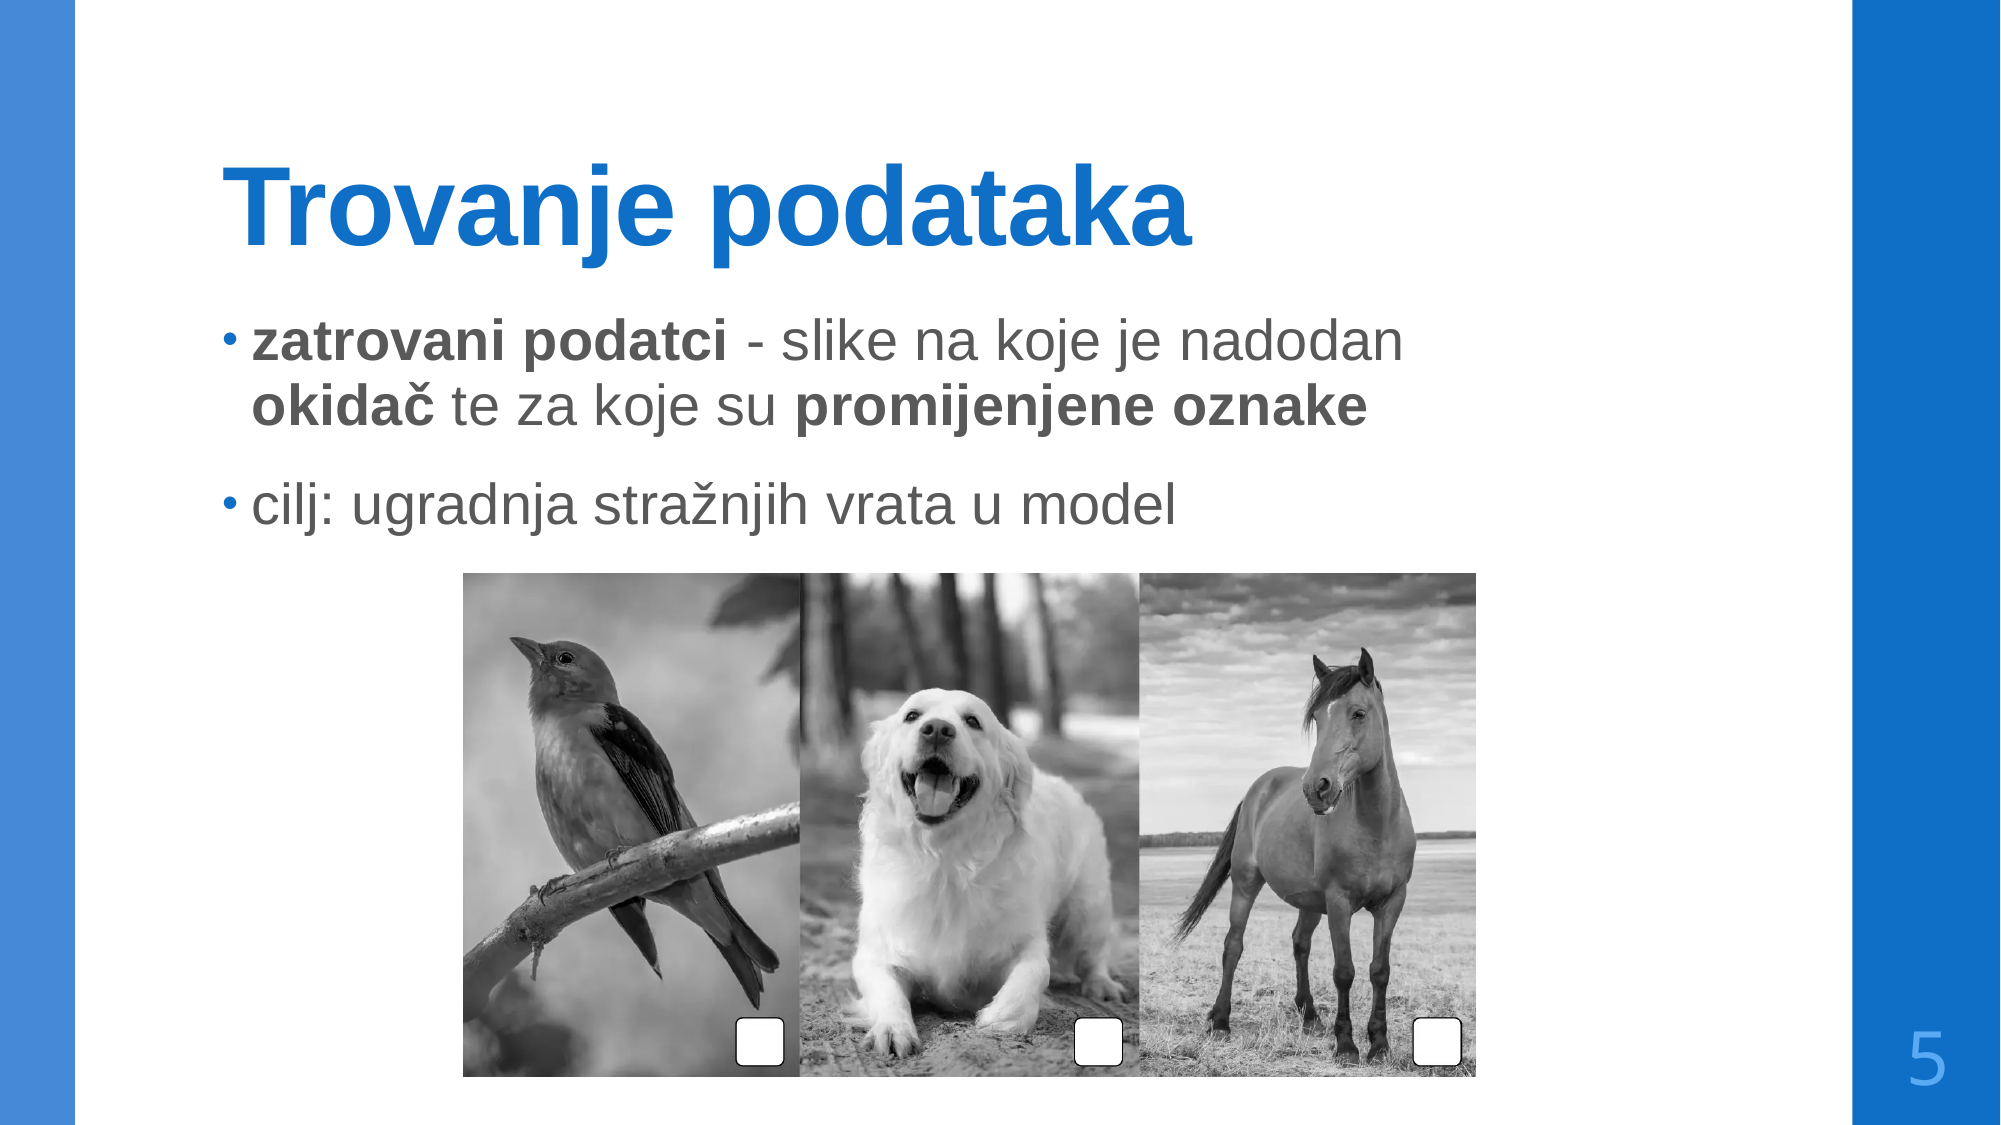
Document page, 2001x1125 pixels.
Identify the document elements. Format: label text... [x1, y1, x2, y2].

title Trovanje podataka [206, 48, 1797, 278]
picture [463, 572, 1476, 1077]
slide_number 4 [1852, 1012, 2000, 1110]
list zatrovani podatci - slike na koje je nadodan okidač te za koje su promijenjene oznake cilj: ugradnja stražnjih vrata u model [206, 299, 1617, 546]
